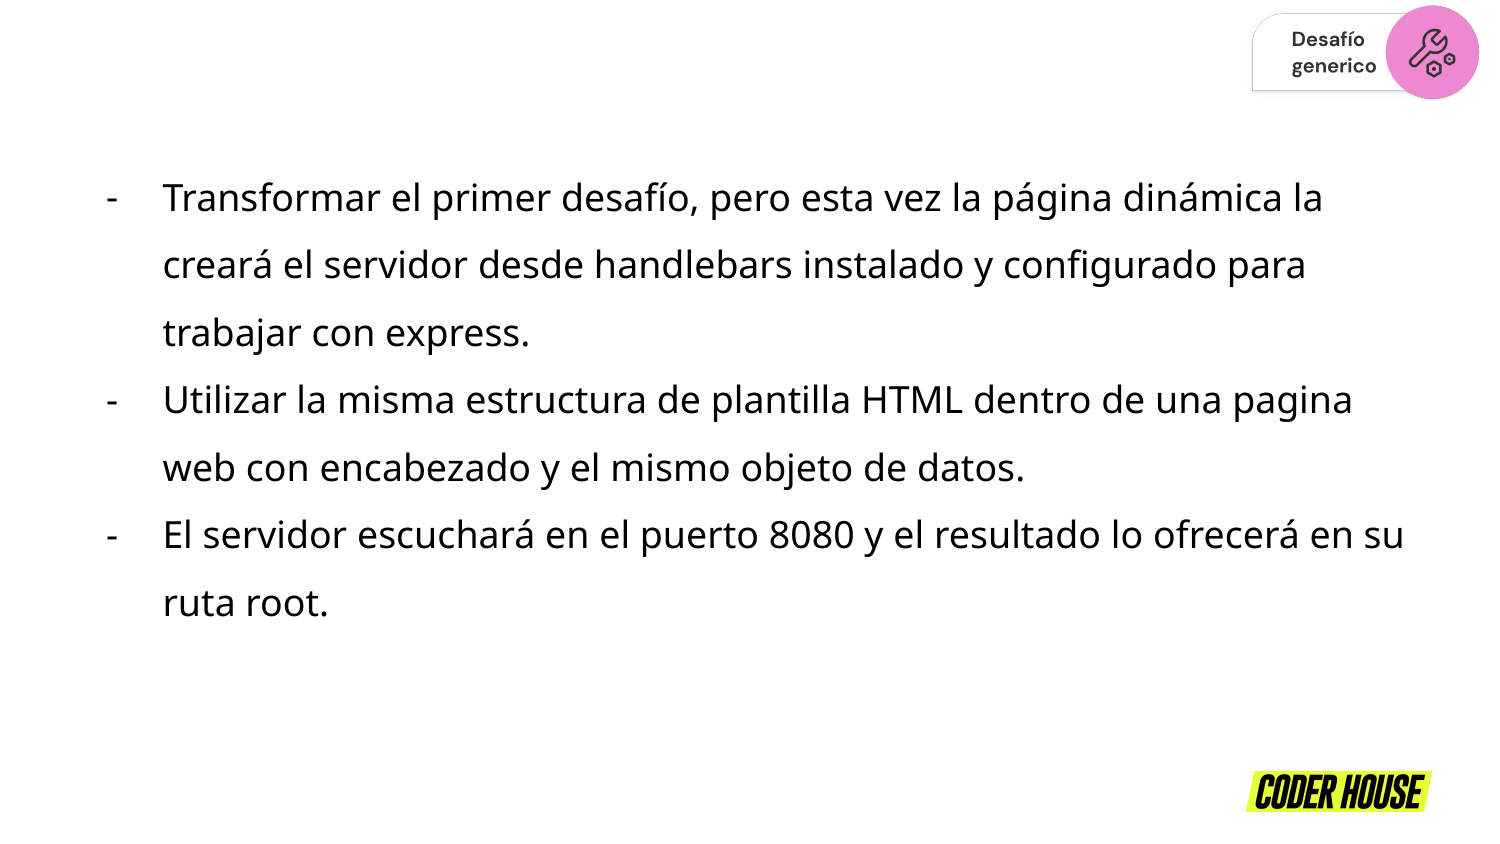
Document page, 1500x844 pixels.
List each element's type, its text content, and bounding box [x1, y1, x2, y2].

picture [1231, 0, 1500, 106]
text_box Transformar el primer desafío, pero esta vez la página dinámica la creará el servidor desde handlebars instalado y configurado para trabajar con express. Utilizar la misma estructura de plantilla HTML dentro de una pagina web con encabezado y el mismo objeto de datos. El servidor escuchará en el puerto 8080 y el resultado lo ofrecerá en su ruta root. [72, 136, 1428, 486]
picture [1241, 764, 1437, 819]
